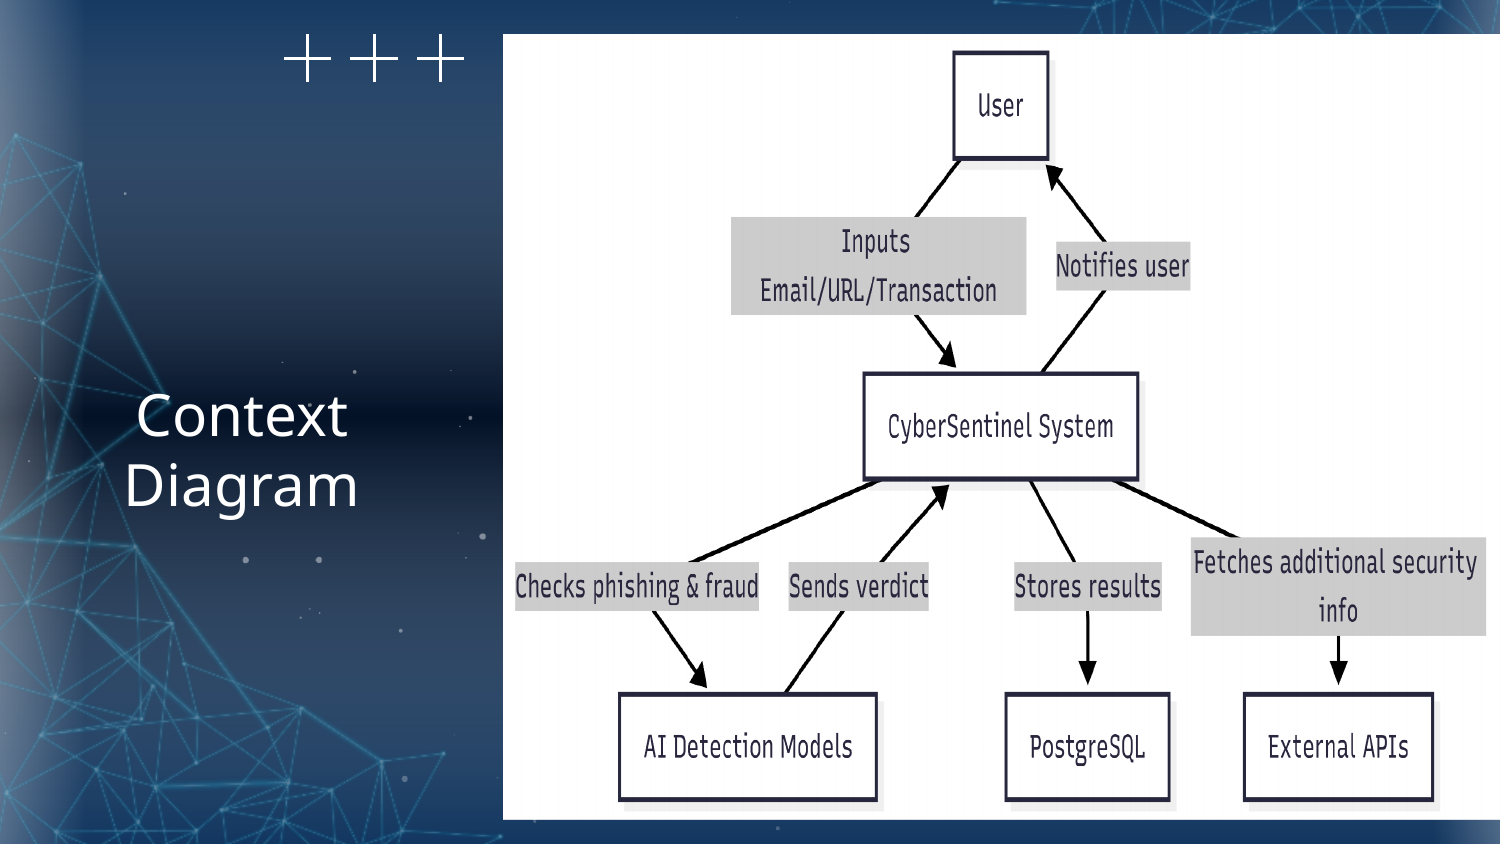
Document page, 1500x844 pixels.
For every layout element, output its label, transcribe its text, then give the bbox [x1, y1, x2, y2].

title Context Diagram [19, 331, 464, 564]
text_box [350, 0, 398, 149]
picture [0, 0, 1500, 844]
